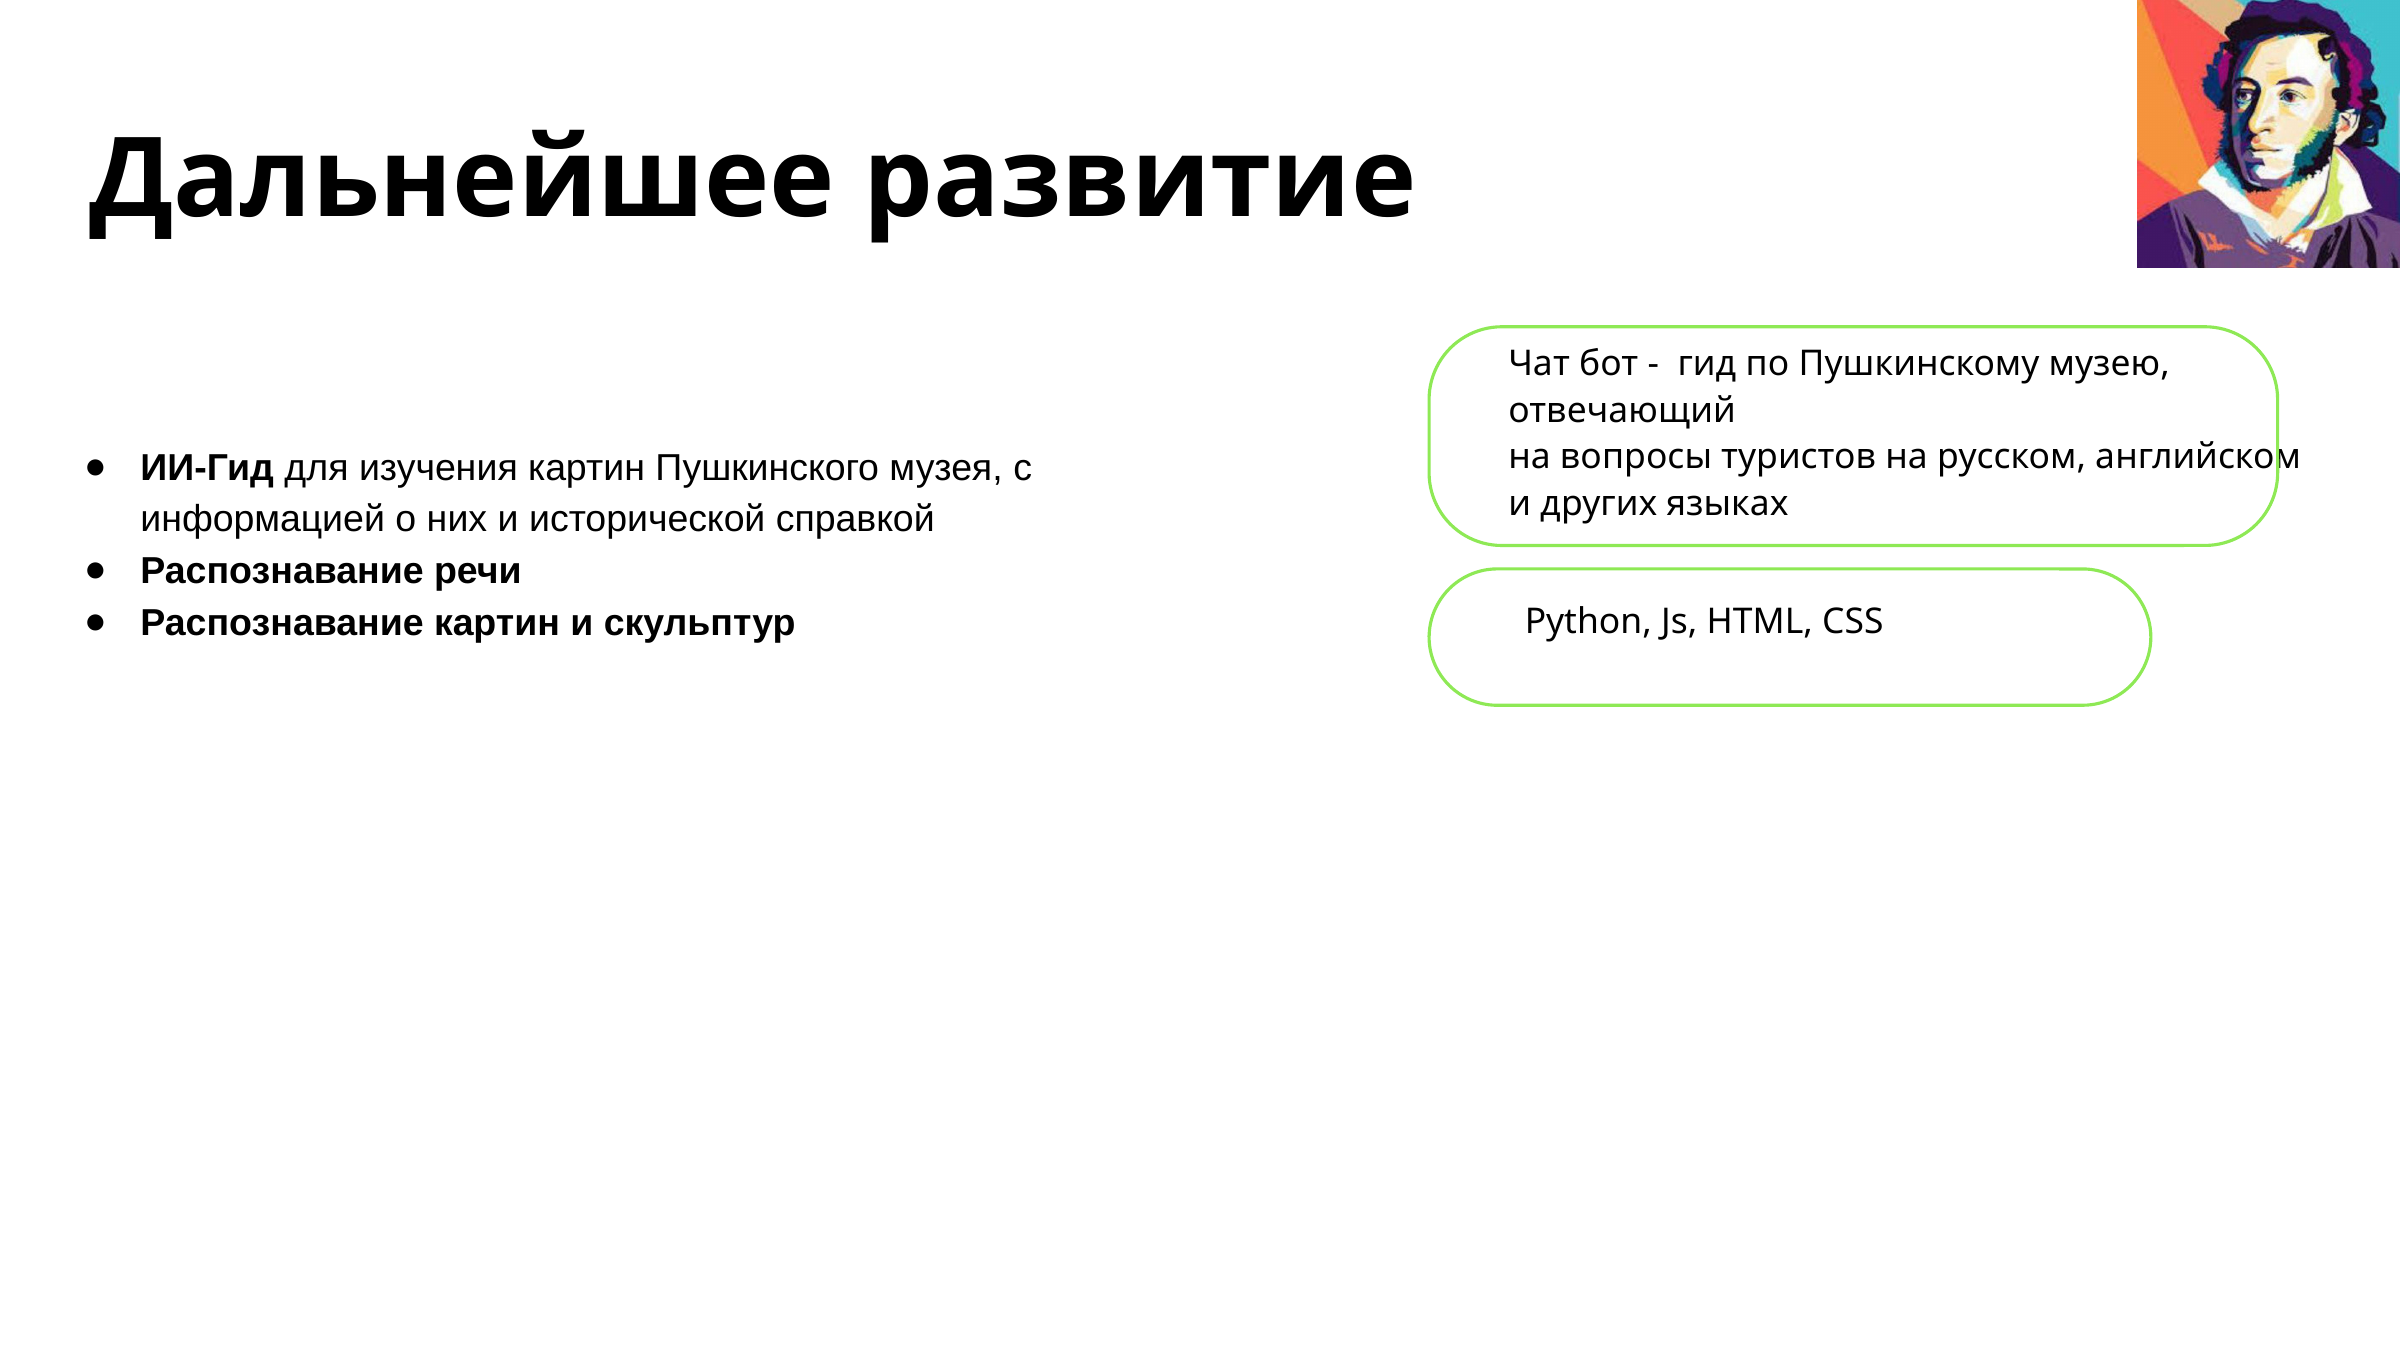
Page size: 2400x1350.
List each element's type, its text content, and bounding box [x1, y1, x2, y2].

text_box ИИ-Гид для изучения картин Пушкинского музея, с информацией о них и исторической справкой Распознавание речи Распознавание картин и скульптур [50, 350, 1263, 735]
text_box [1429, 326, 2278, 546]
title Дальнейшее развитие [71, 113, 2050, 250]
text_box Чат бот - гид по Пушкинскому музею, отвечающий на вопросы туристов на русском, английском и других языках [2211, 326, 2339, 532]
text_box Python, Js, HTML, CSS [2127, 584, 2160, 650]
text_box [1429, 568, 2151, 706]
picture [2137, 0, 2400, 268]
